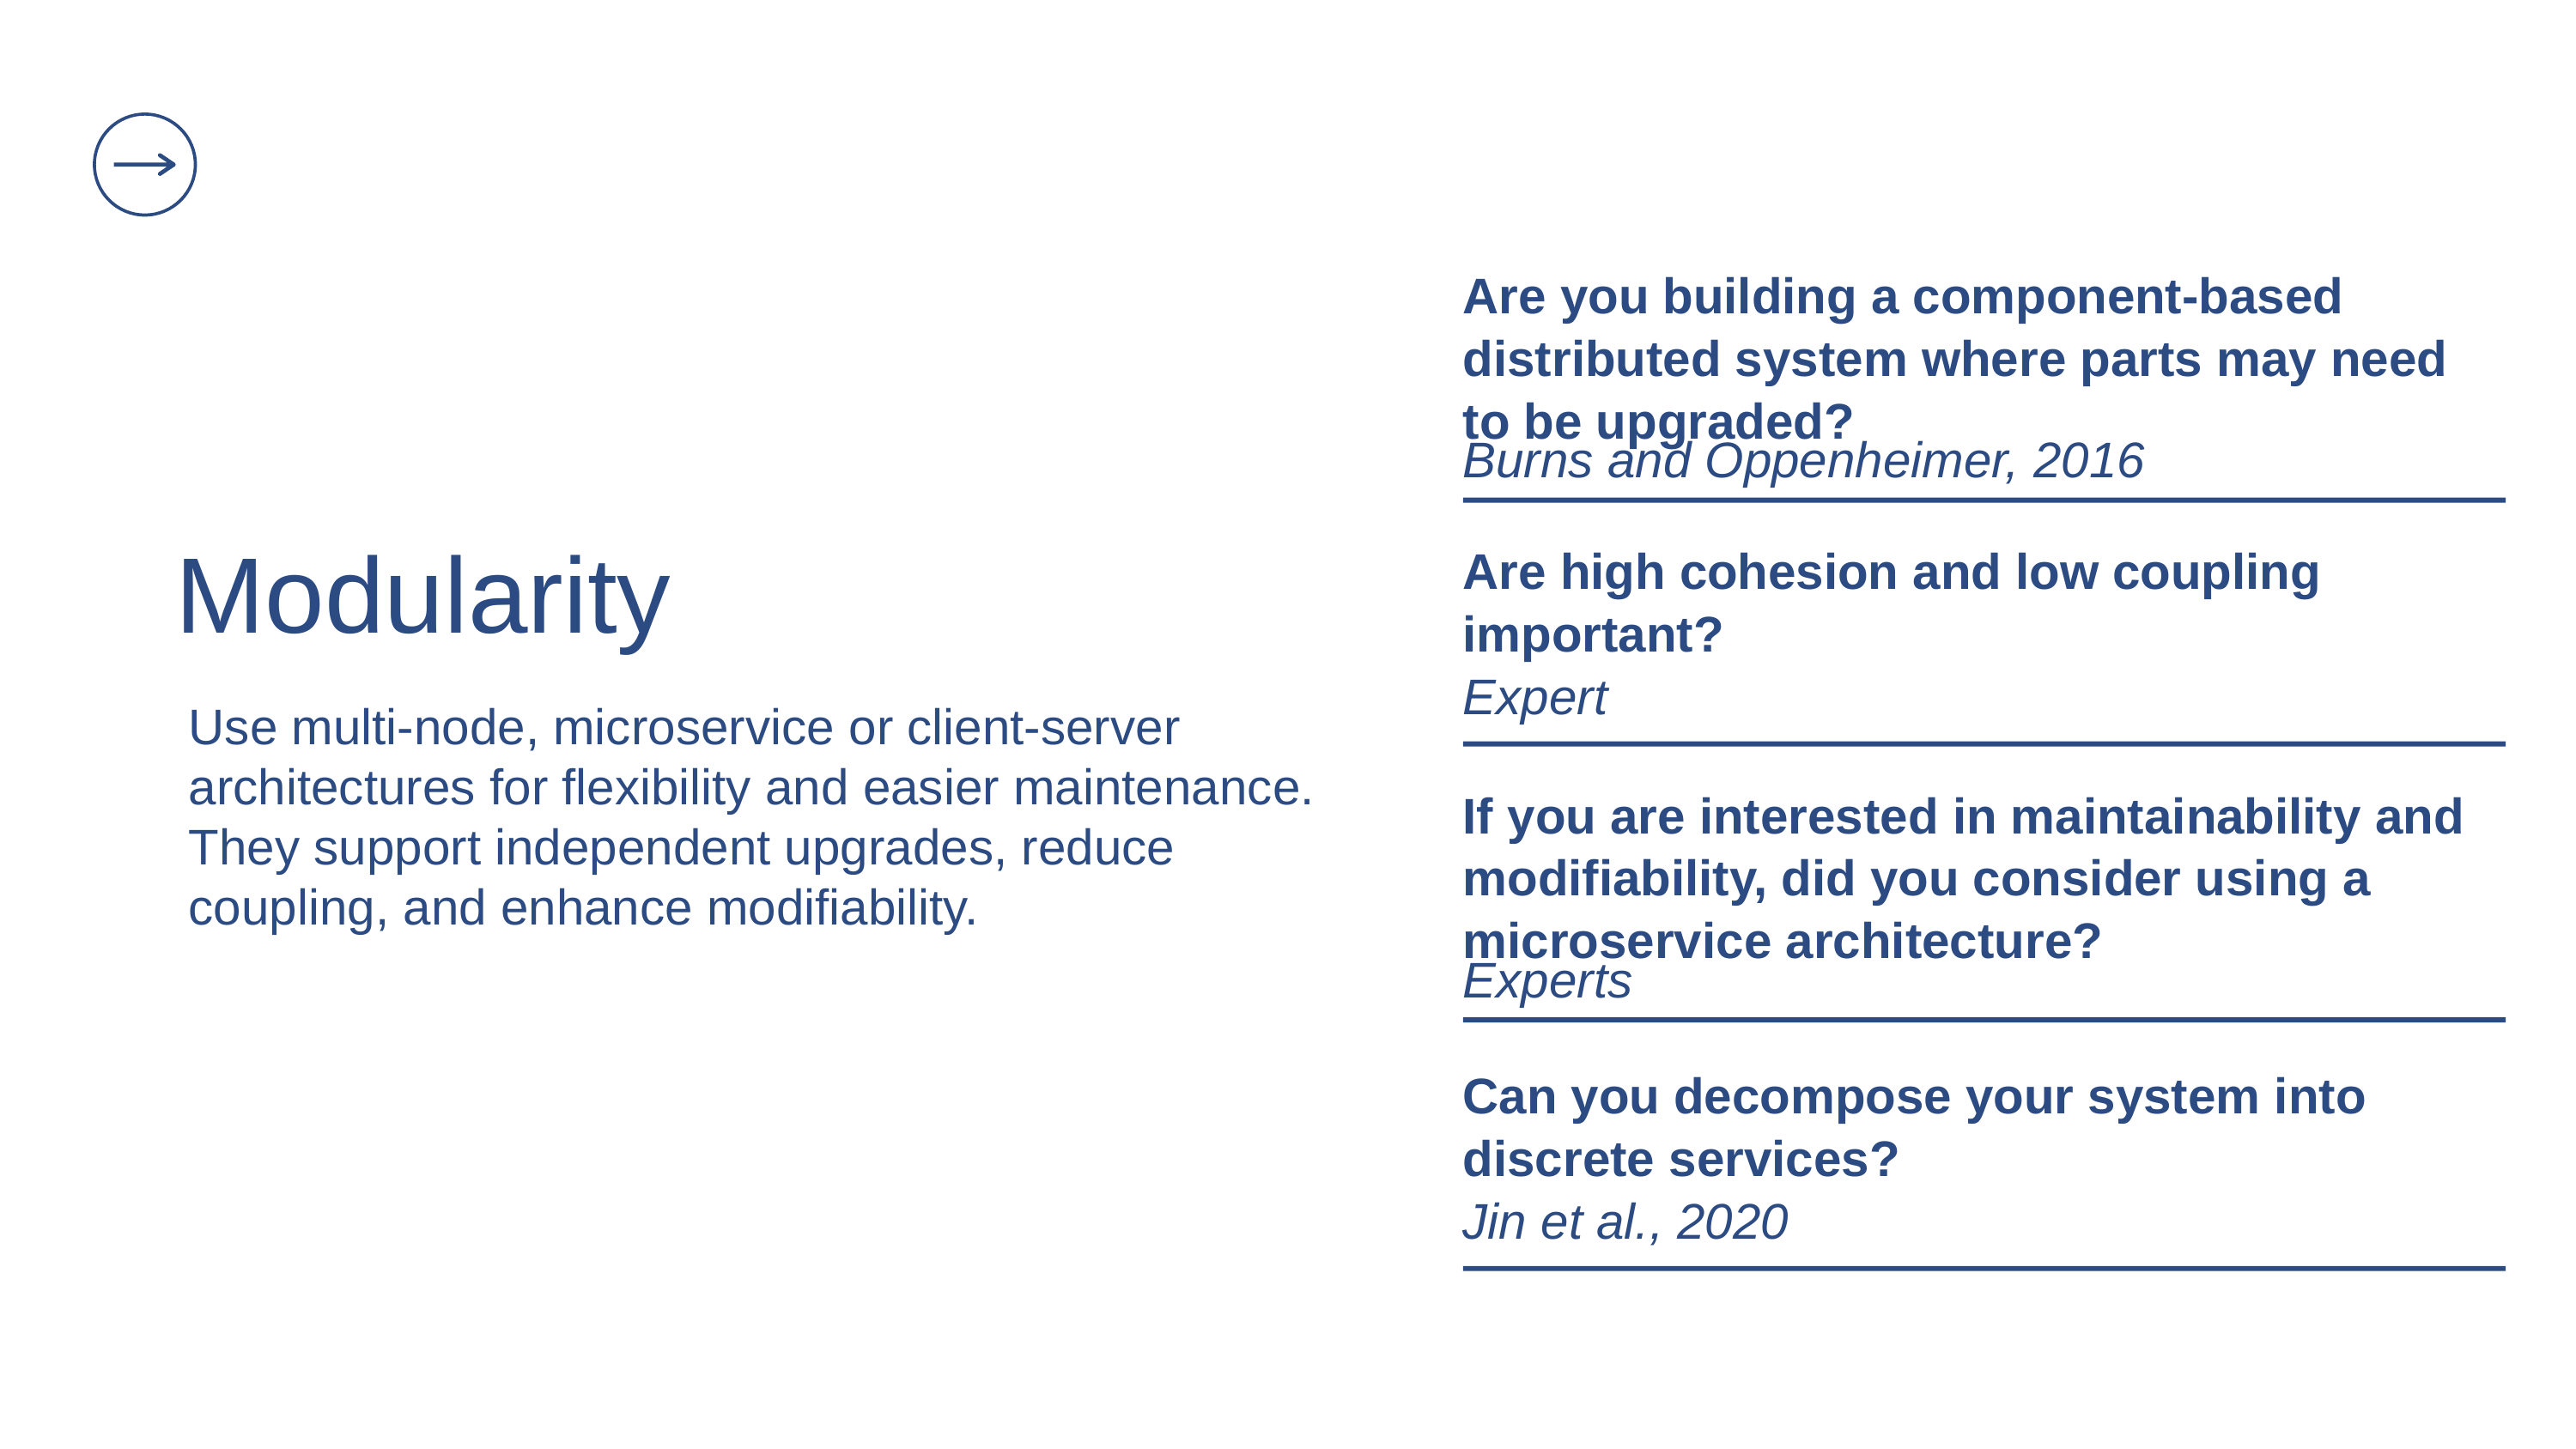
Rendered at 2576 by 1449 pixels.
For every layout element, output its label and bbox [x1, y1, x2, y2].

text_box [175, 524, 1379, 944]
text_box [1462, 780, 2506, 1023]
text_box [1462, 261, 2506, 503]
text_box [92, 112, 197, 217]
text_box [1462, 1061, 2506, 1271]
text_box [1462, 537, 2506, 747]
